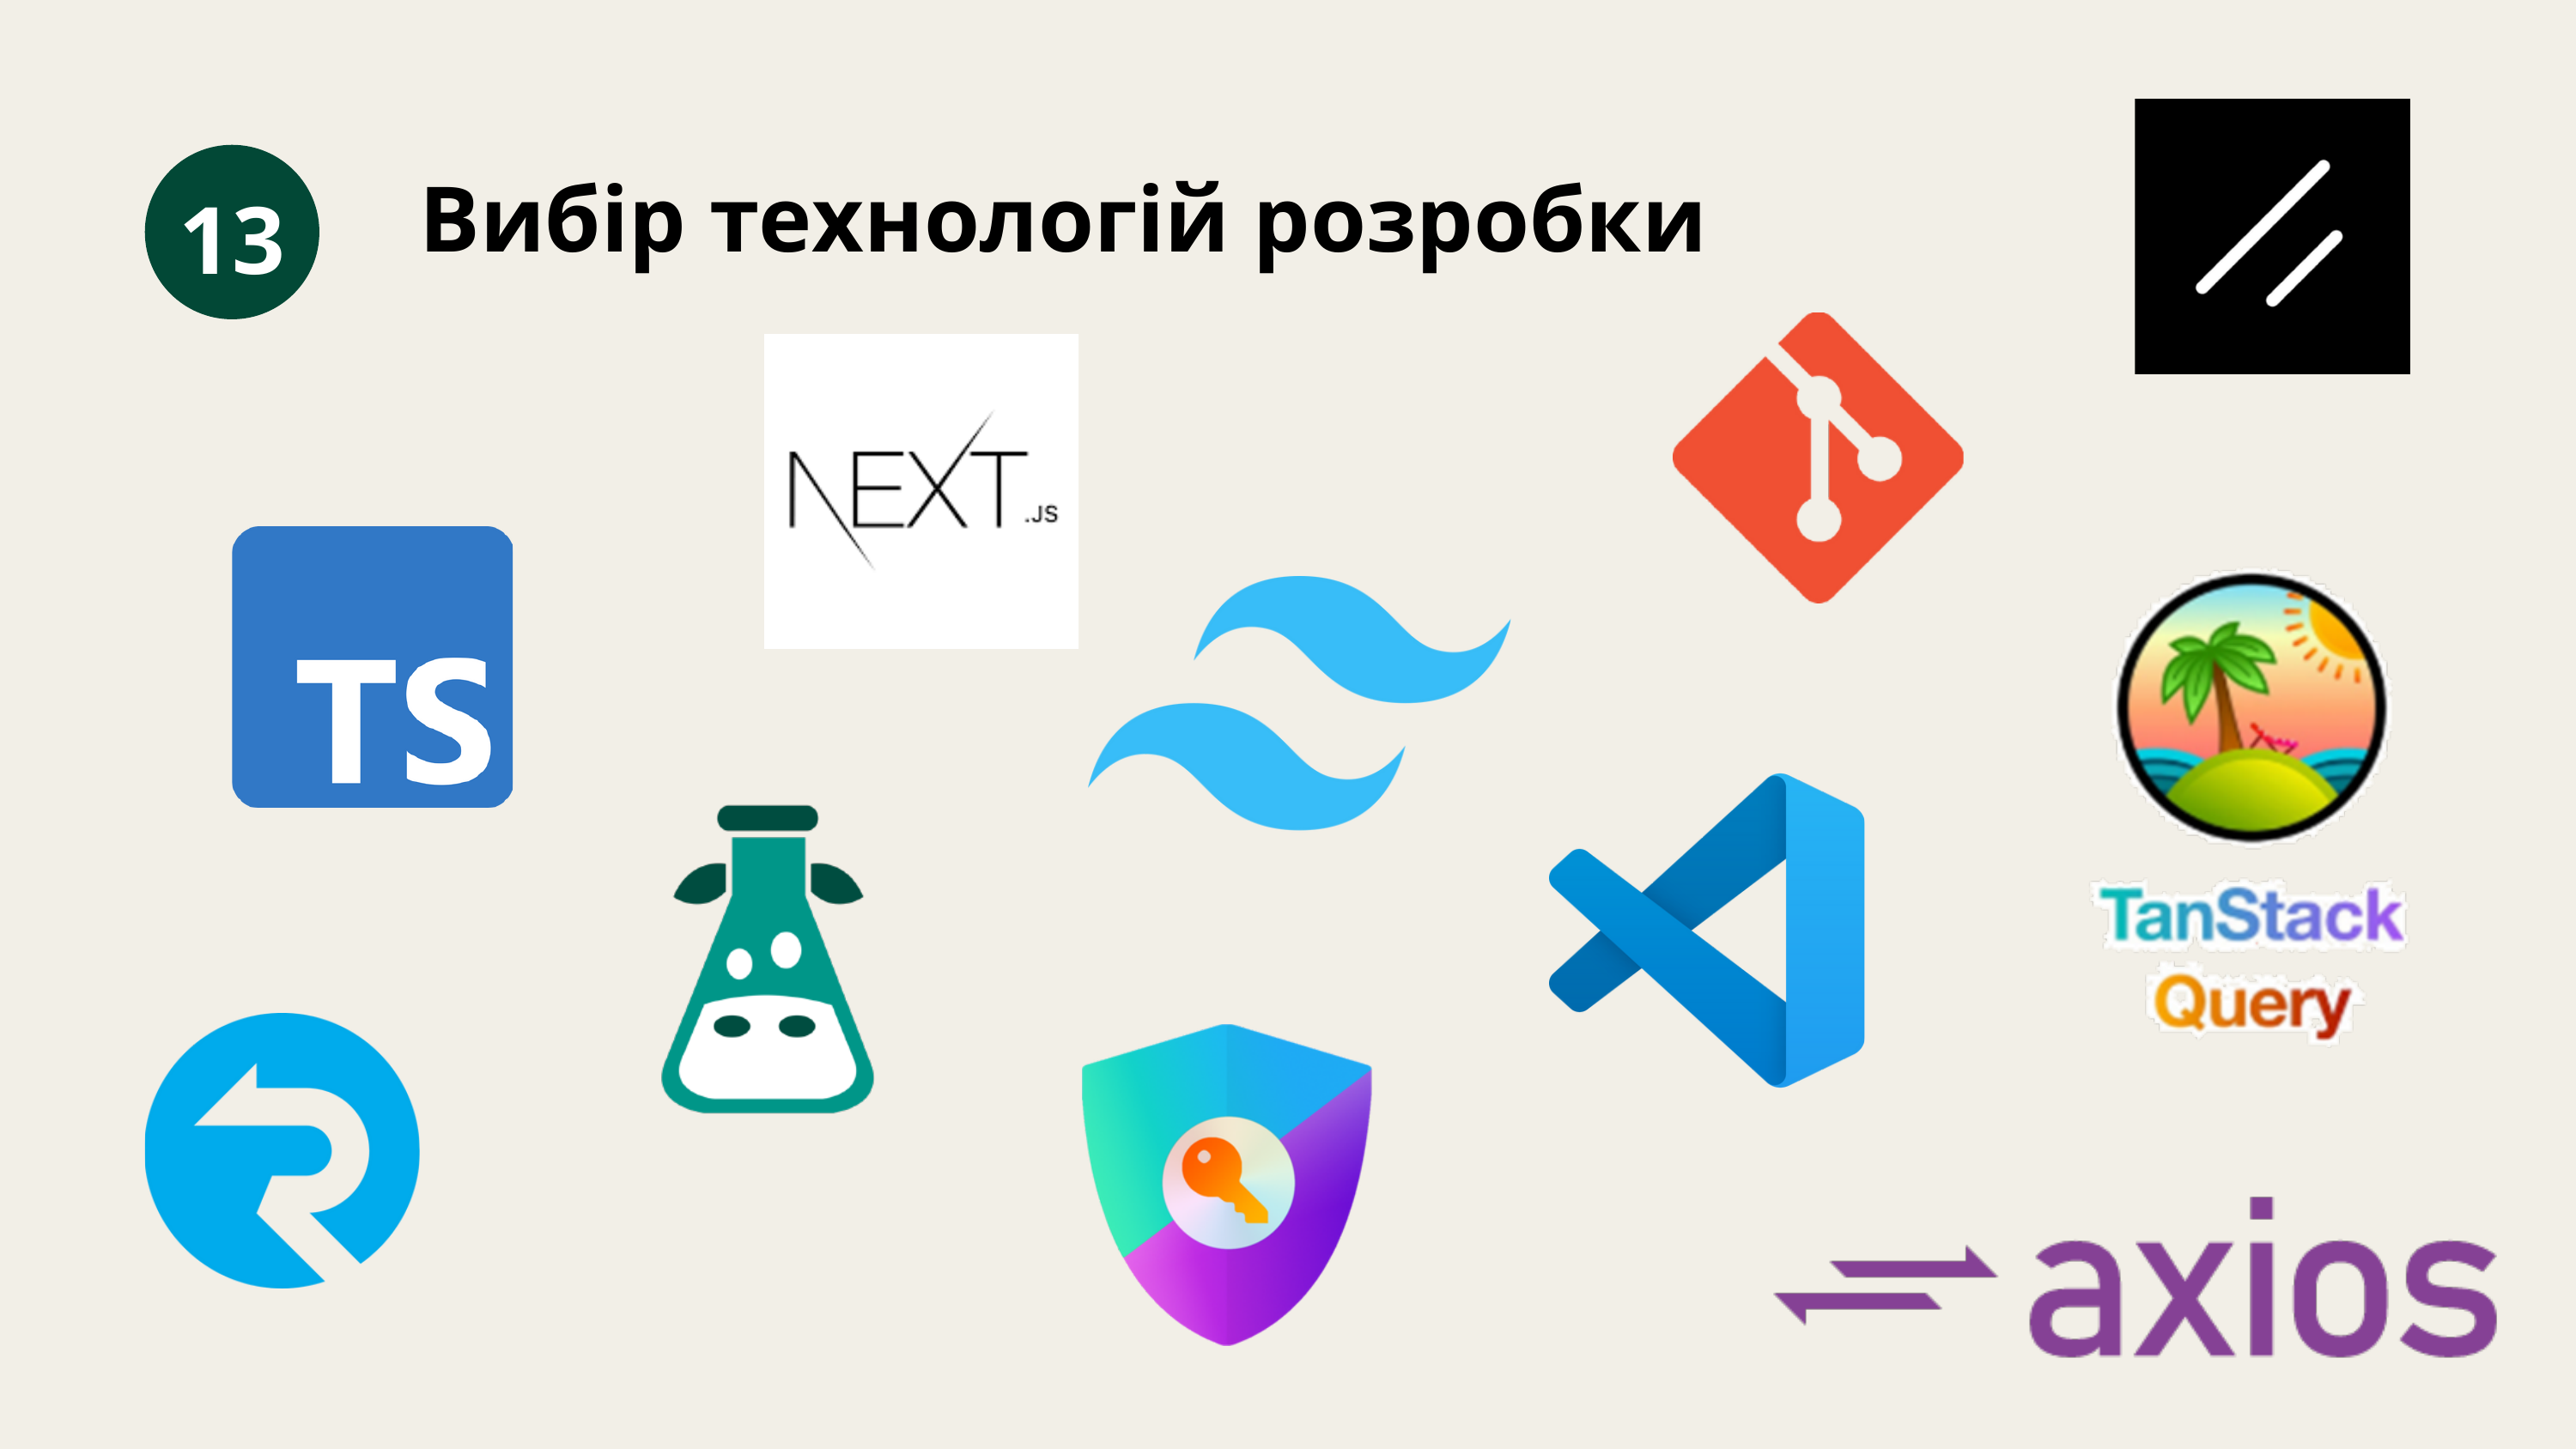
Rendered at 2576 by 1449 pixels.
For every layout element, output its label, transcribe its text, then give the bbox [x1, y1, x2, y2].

text_box [2135, 99, 2410, 374]
text_box [2073, 564, 2432, 1050]
text_box [1673, 312, 1964, 603]
text_box [1082, 1024, 1373, 1346]
text_box [144, 1013, 420, 1288]
text_box [764, 334, 1079, 649]
text_box [1742, 1118, 2527, 1438]
text_box [1088, 576, 1511, 835]
text_box [601, 797, 927, 1123]
text_box [232, 526, 513, 808]
text_box [1549, 773, 1865, 1088]
text_box Вибір технологій розробки [419, 161, 1964, 270]
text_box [144, 144, 320, 320]
